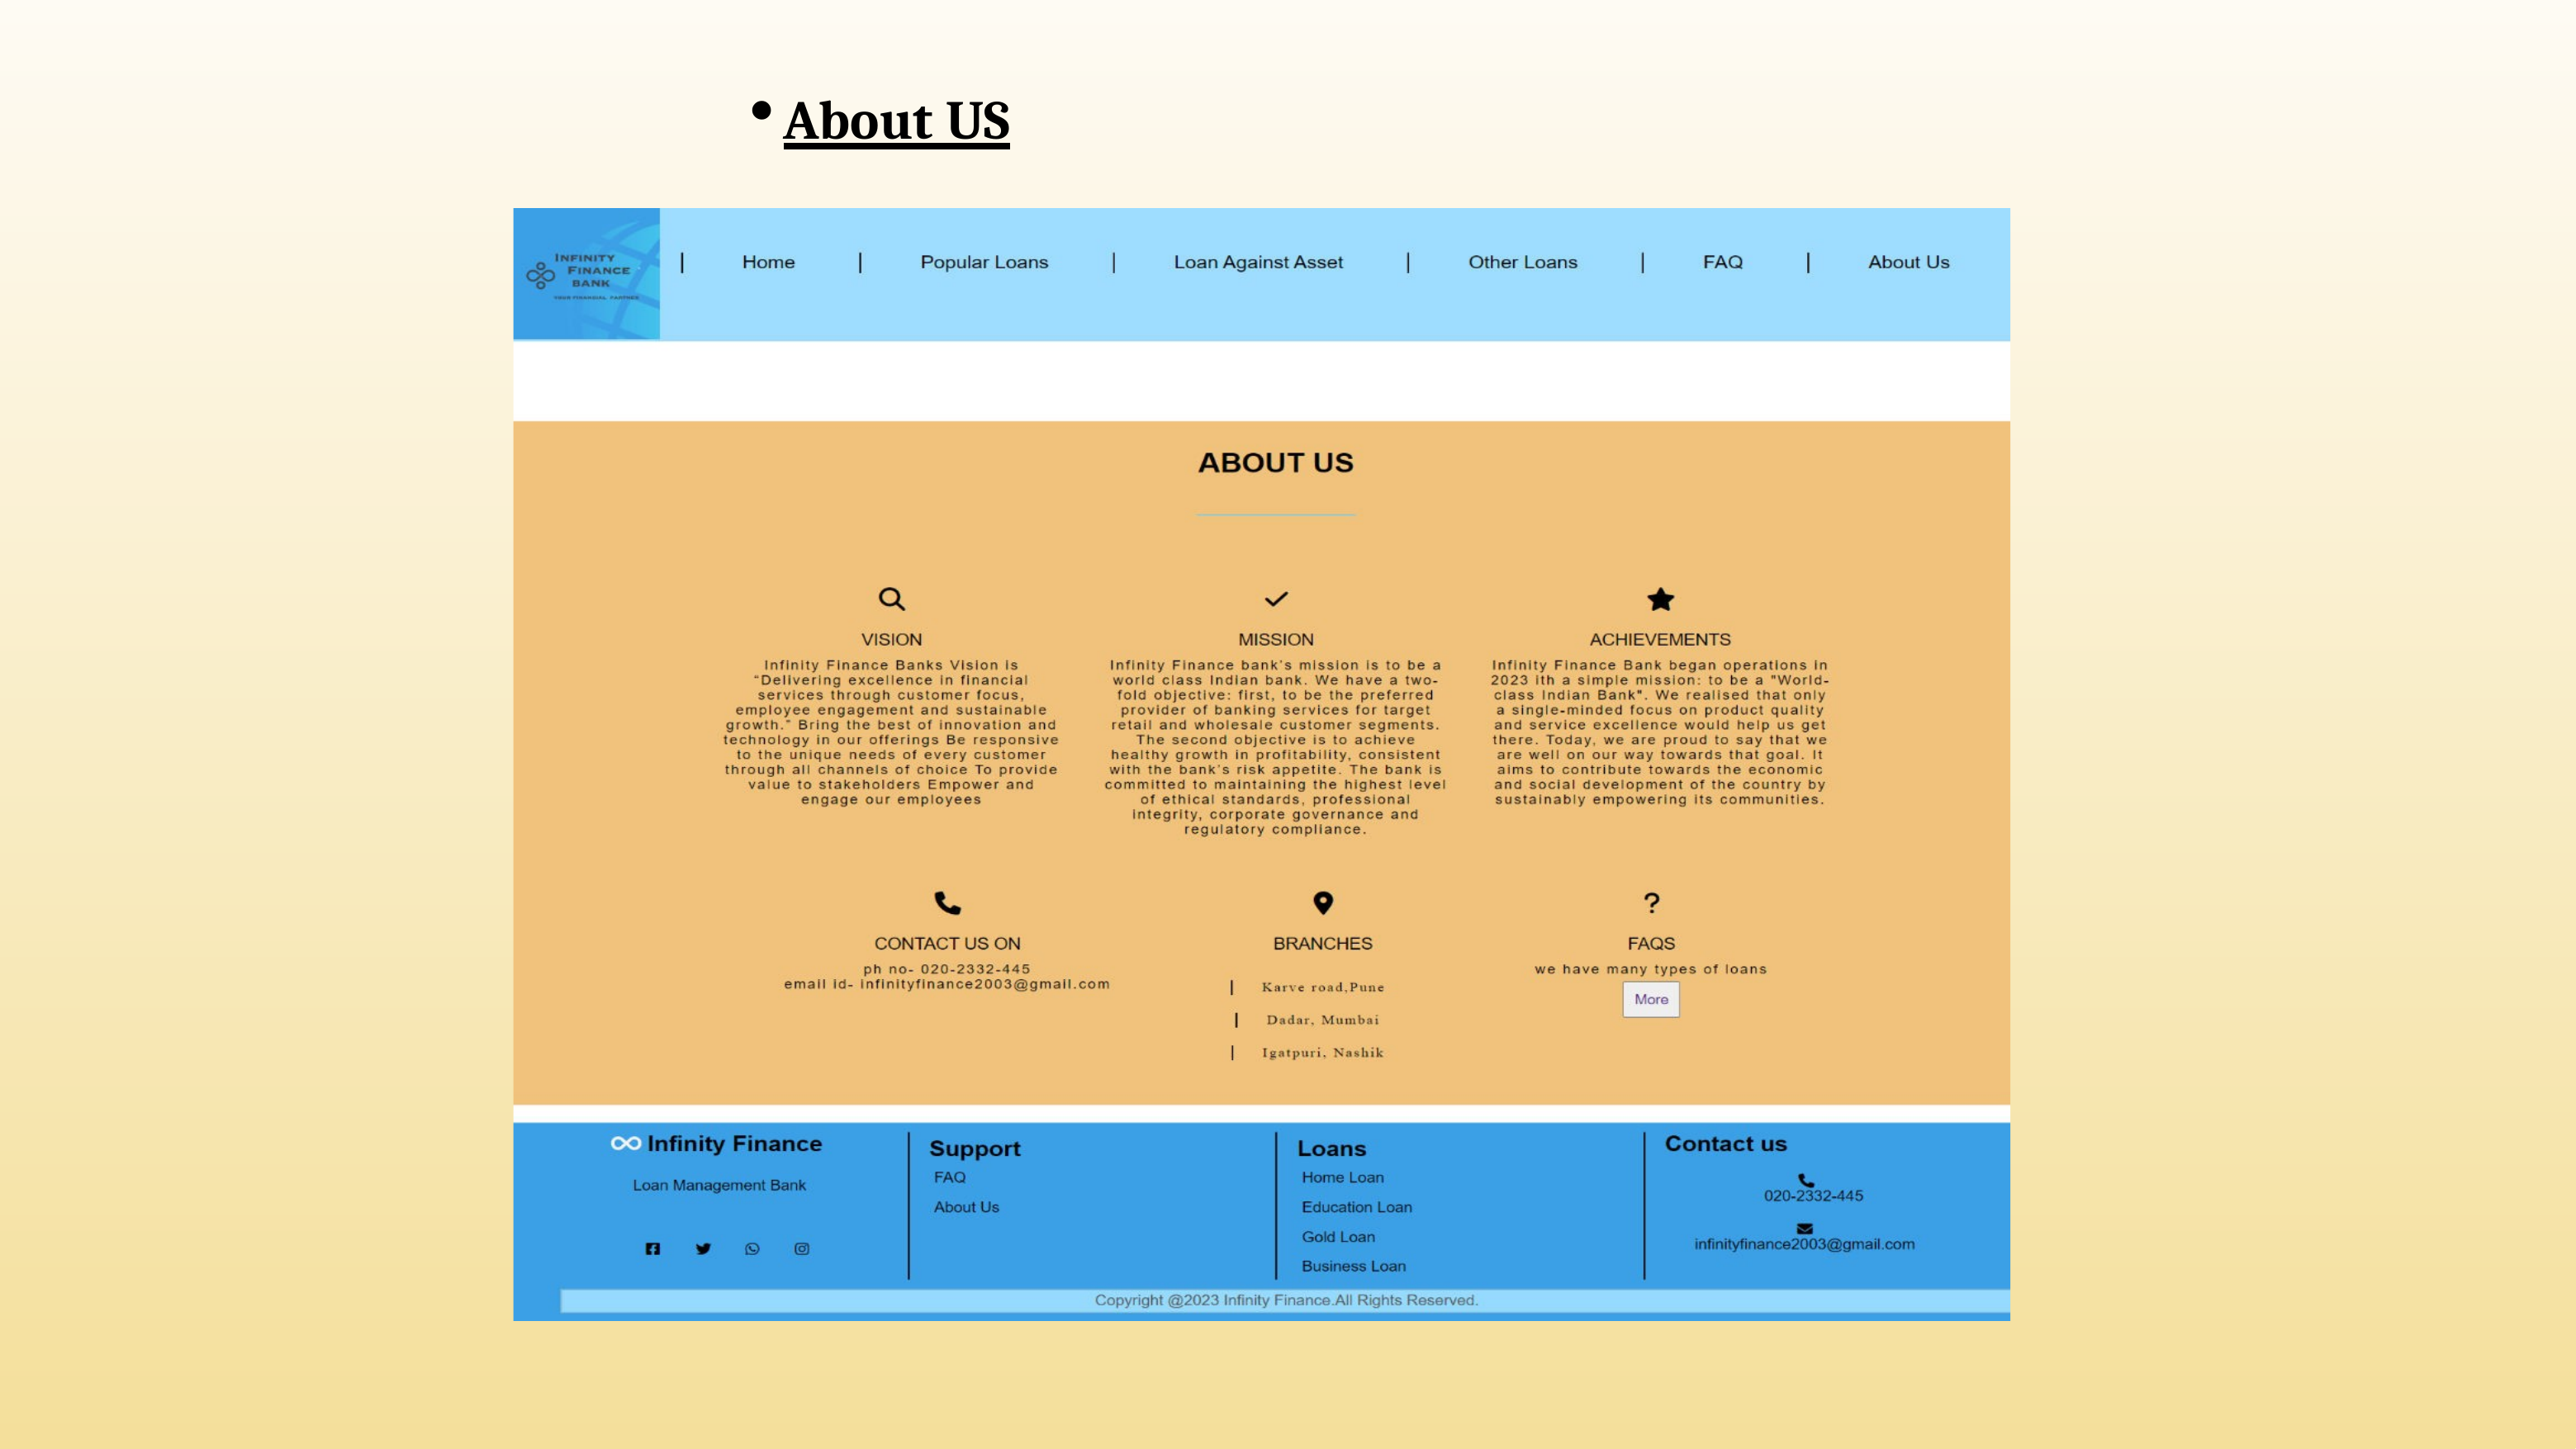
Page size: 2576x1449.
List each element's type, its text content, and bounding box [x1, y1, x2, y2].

text_box About US [751, 84, 1154, 151]
text_box [513, 208, 2011, 1321]
